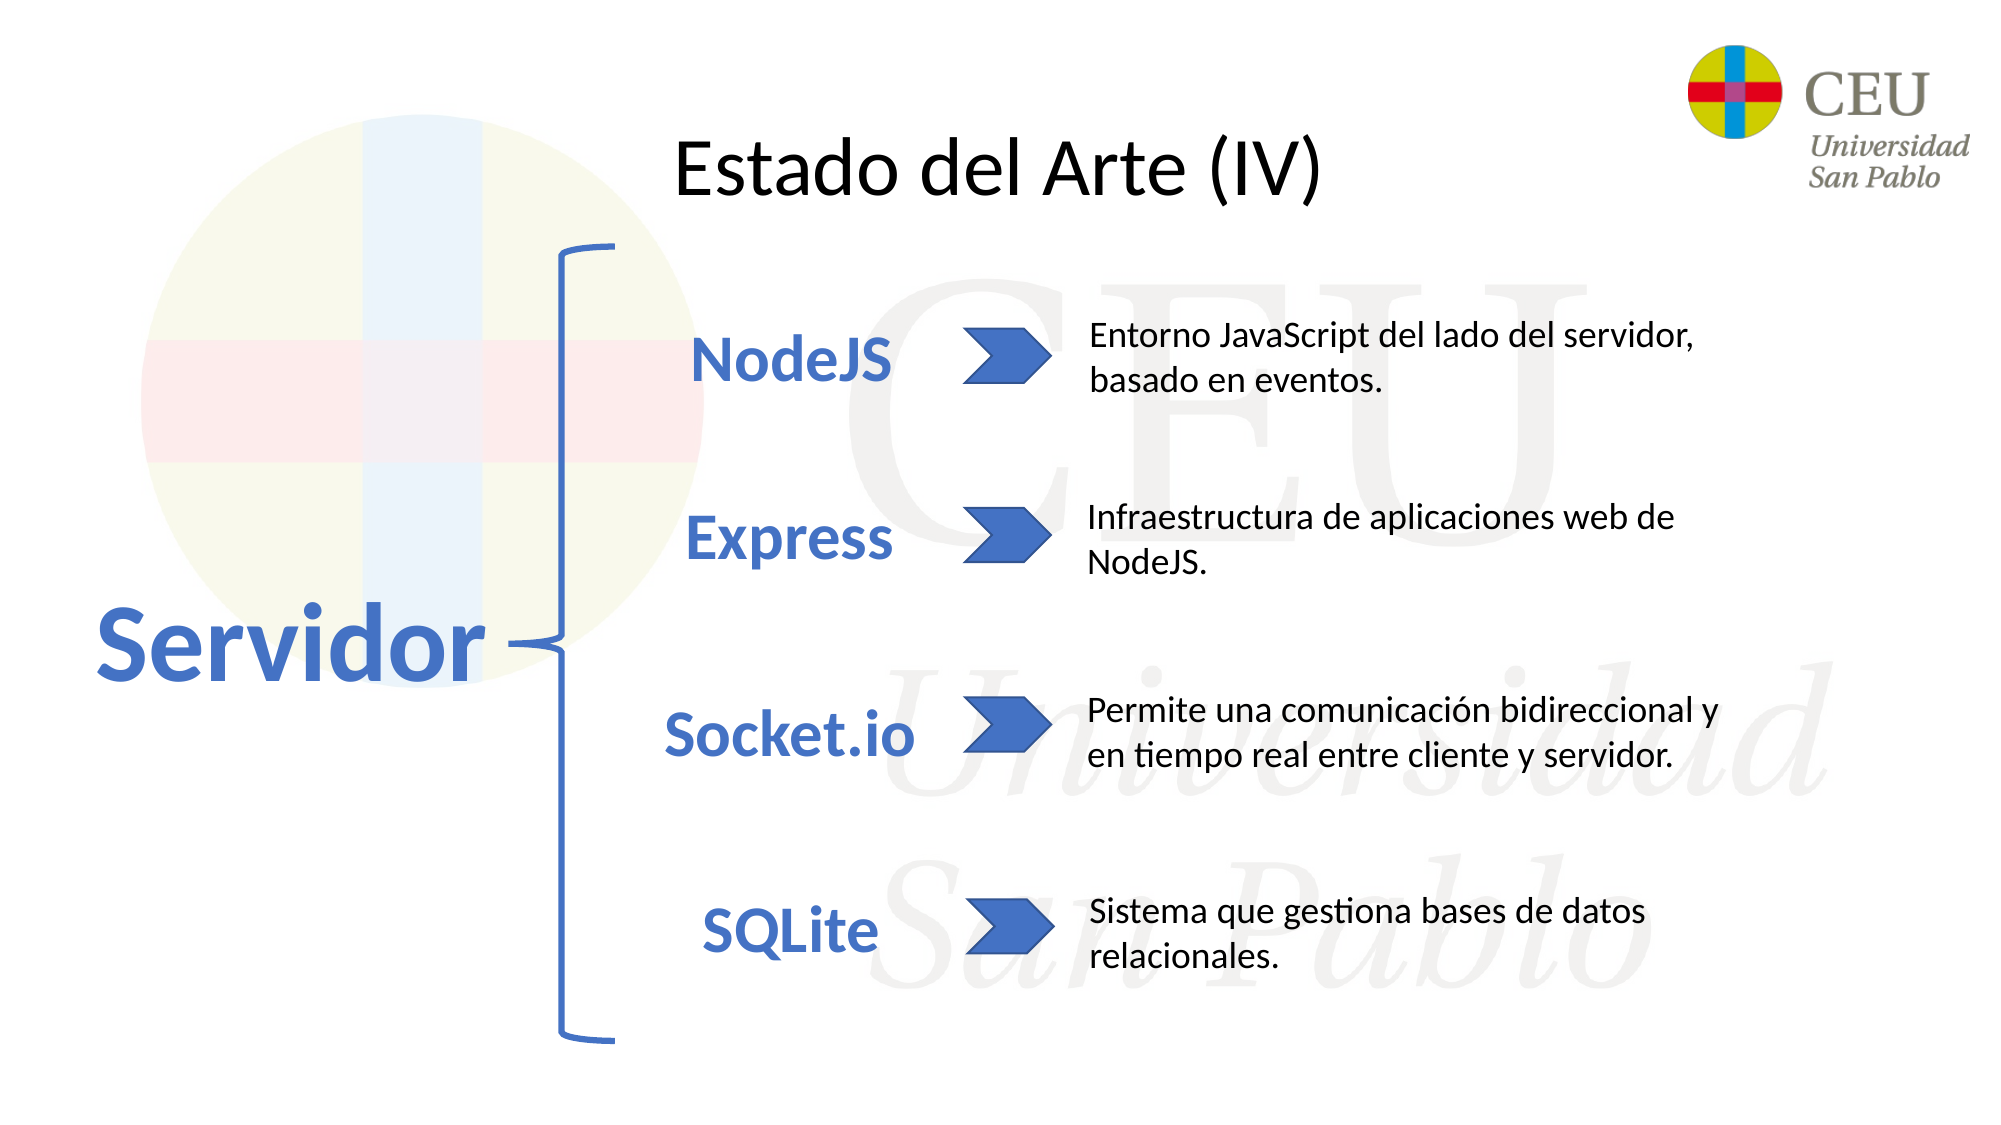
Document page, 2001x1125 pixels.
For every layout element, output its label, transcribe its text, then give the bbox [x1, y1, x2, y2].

picture [1688, 37, 1970, 195]
text_box SQLite [583, 878, 1000, 974]
text_box NodeJS [615, 307, 1000, 403]
text_box [508, 246, 615, 1042]
text_box Permite una comunicación bidireccional y en tiempo real entre cliente y servidor. [1072, 677, 1737, 782]
text_box Sistema que gestiona bases de datos relacionales. [1074, 878, 1739, 984]
text_box Express [615, 485, 999, 581]
text_box [962, 696, 1053, 753]
text_box Socket.io [615, 682, 999, 778]
title Estado del Arte (IV) [137, 59, 1863, 278]
text_box Infraestructura de aplicaciones web de NodeJS. [1072, 484, 1737, 590]
text_box [965, 898, 1056, 955]
text_box [962, 327, 1053, 384]
text_box Servidor [80, 561, 504, 712]
text_box [962, 506, 1053, 564]
text_box Entorno JavaScript del lado del servidor, basado en eventos. [1074, 302, 1739, 408]
